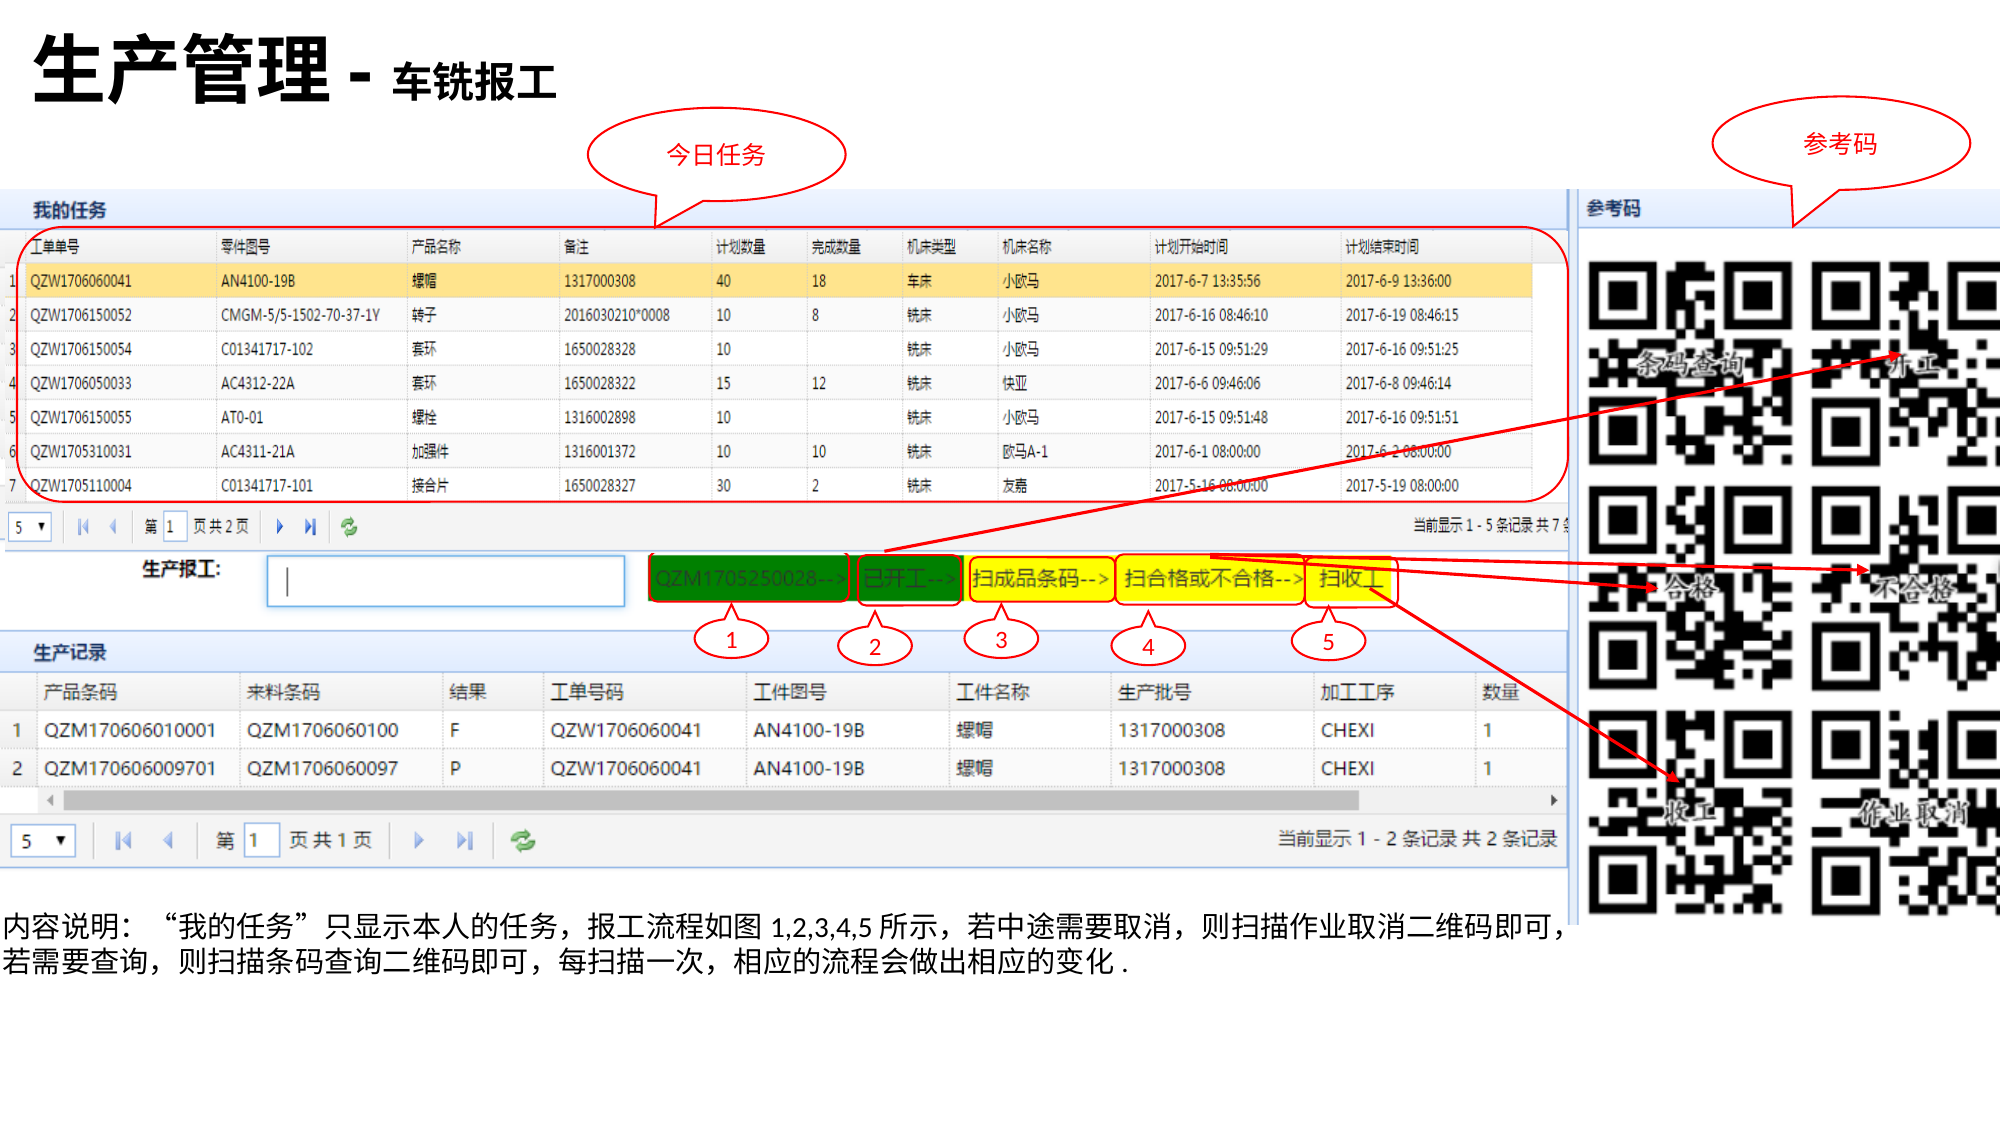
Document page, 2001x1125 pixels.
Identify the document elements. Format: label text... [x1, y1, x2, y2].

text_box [884, 354, 1902, 552]
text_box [1210, 554, 1870, 571]
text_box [1210, 571, 1659, 589]
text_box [1369, 588, 1680, 783]
text_box 参考码 [1711, 95, 1972, 189]
text_box 今日任务 [586, 106, 847, 189]
text_box 内容说明：“我的任务”只显示本人的任务，报工流程如图1,2,3,4,5所示，若中途需要取消，则扫描作业取消二维码即可， 若需要查询，则扫描条码查询二维码即可，每扫描一次，相应的流程会做出相应的变化. [0, 925, 1597, 1021]
text_box 生产管理-车铣报工 [16, 15, 573, 121]
picture [0, 189, 2000, 925]
